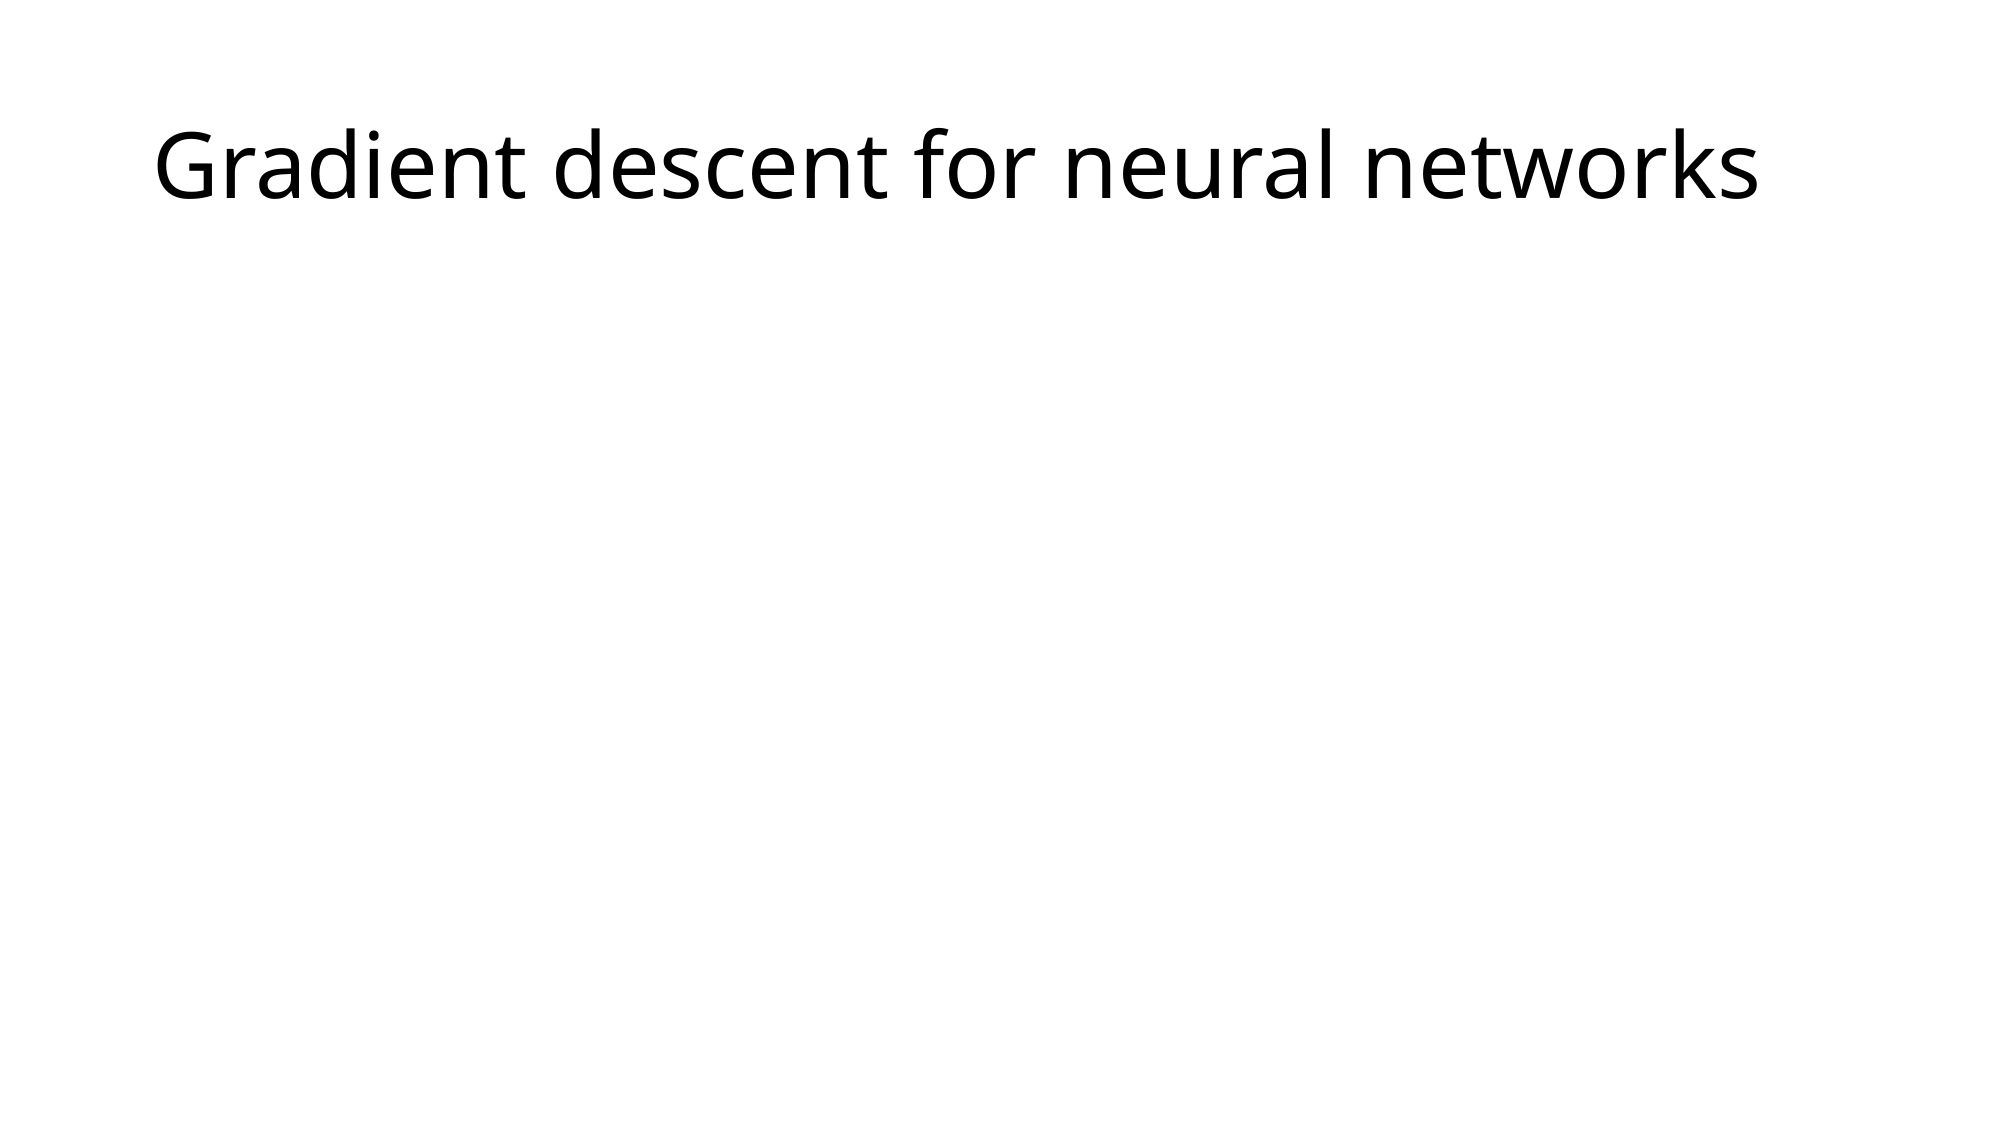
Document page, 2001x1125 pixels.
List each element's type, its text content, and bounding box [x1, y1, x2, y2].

title Gradient descent for neural networks [137, 59, 1863, 278]
